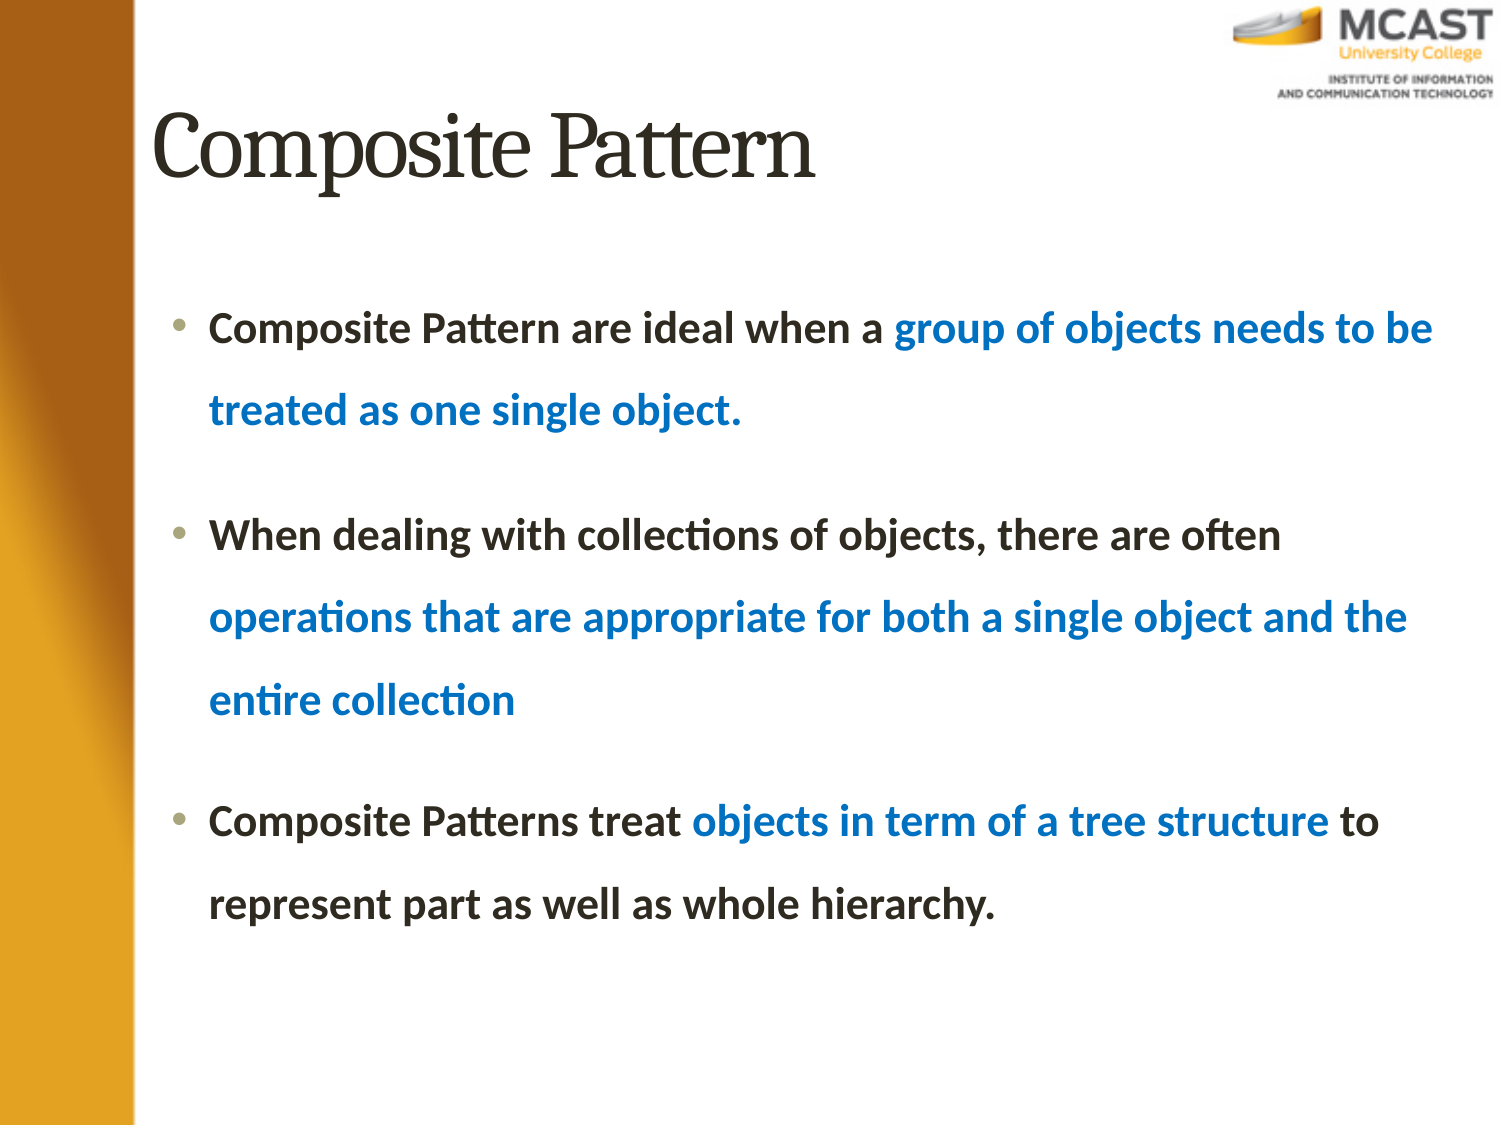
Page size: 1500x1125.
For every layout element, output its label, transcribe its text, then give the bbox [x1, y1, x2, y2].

picture [0, 0, 1500, 1125]
title Composite Pattern [137, 45, 1263, 233]
list Composite Pattern are ideal when a group of objects needs to be treated as one single object. When dealing with collections of objects, there are often operations that are appropriate for both a single object and the entire collection Composite Patterns treat objects in term of a tree structure to represent part as well as whole hierarchy. [137, 262, 1500, 1050]
